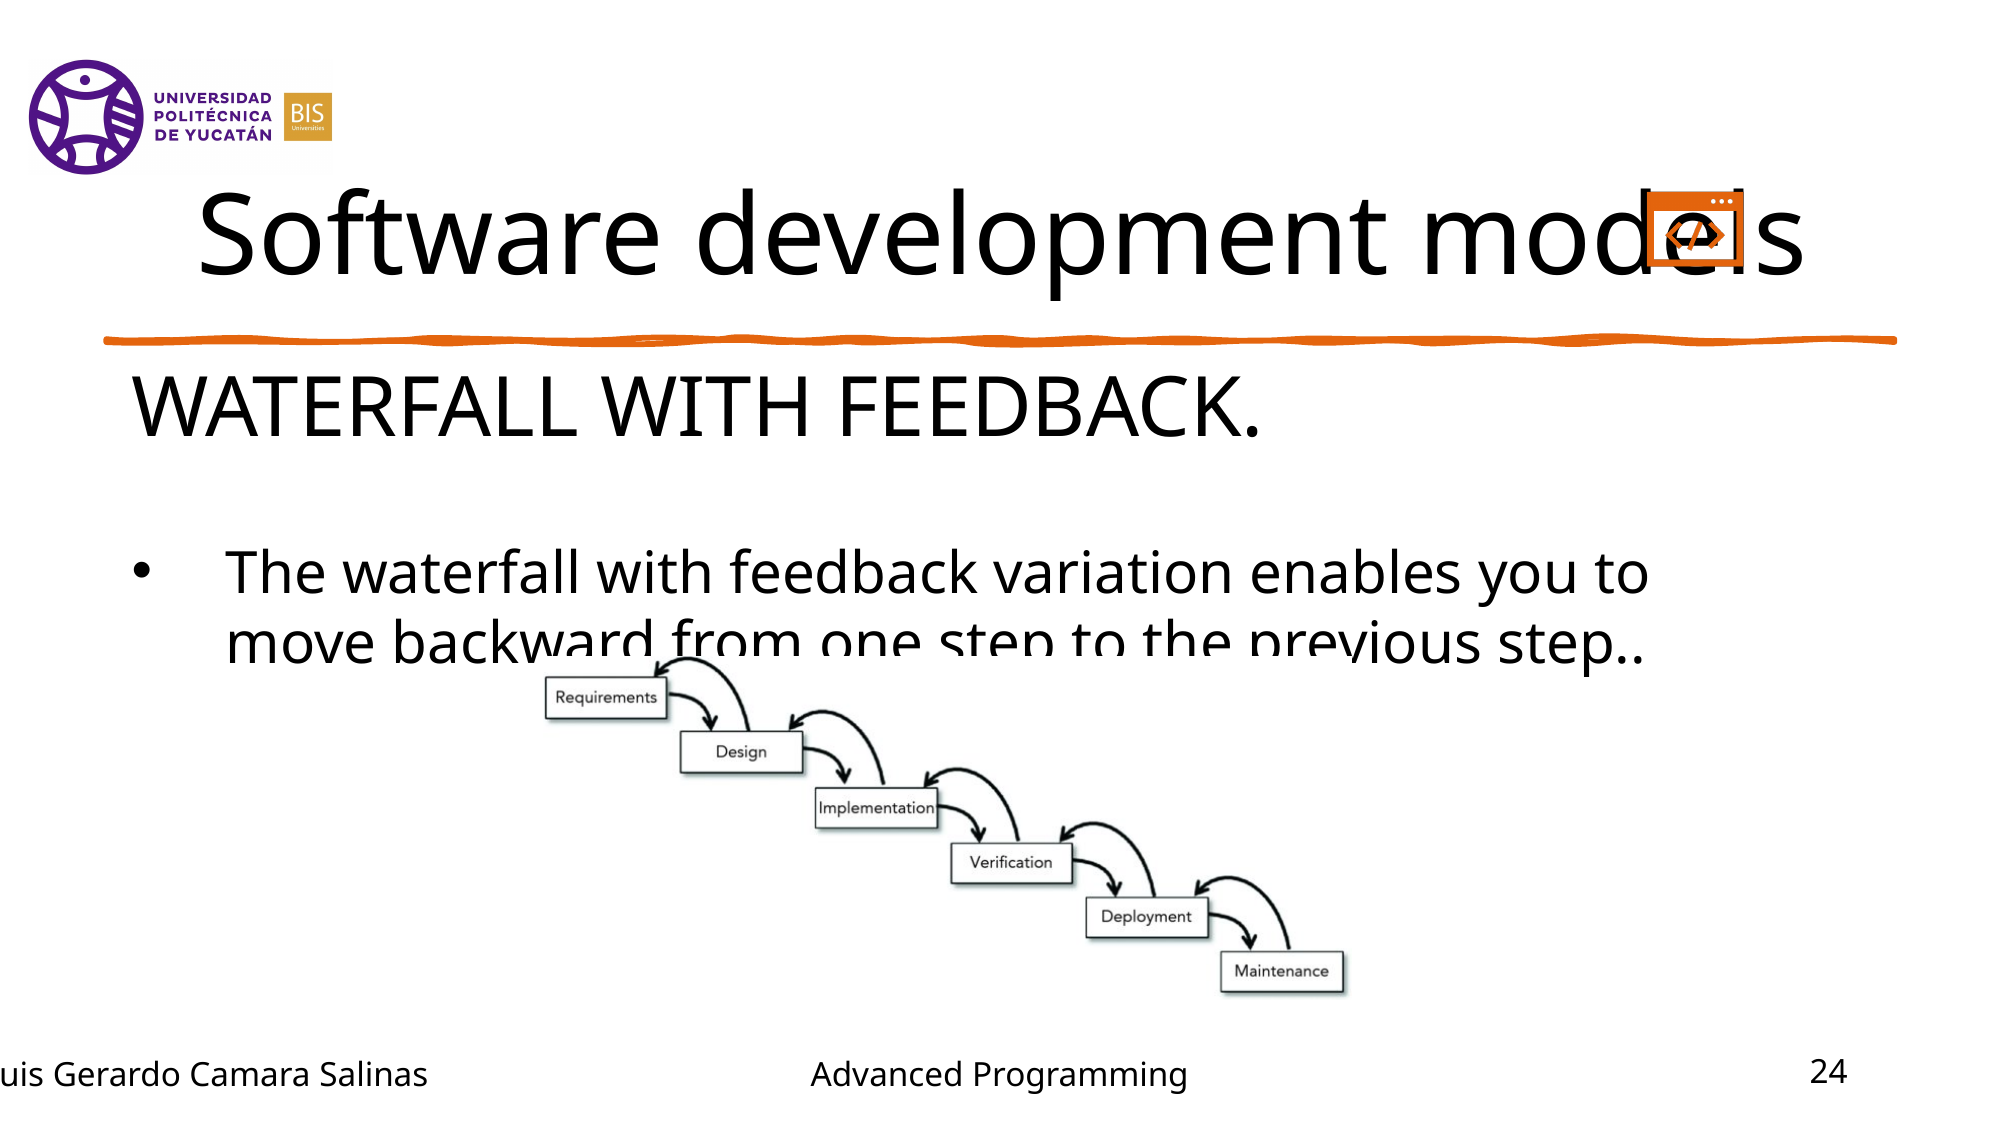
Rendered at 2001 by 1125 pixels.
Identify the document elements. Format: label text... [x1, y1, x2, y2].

text_box WATERFALL WITH FEEDBACK. [116, 345, 1863, 461]
picture [28, 59, 333, 175]
footer Advanced Programming [662, 1042, 1338, 1103]
text_box The waterfall with feedback variation enables you to move backward from one step to the previous step.. [116, 527, 1802, 683]
text_box Luis Gerardo Camara Salinas [0, 1042, 543, 1103]
slide_number 24 [1412, 1042, 1863, 1103]
picture [1637, 171, 1753, 287]
picture [543, 656, 1352, 1000]
title Software development models [140, 120, 1865, 338]
